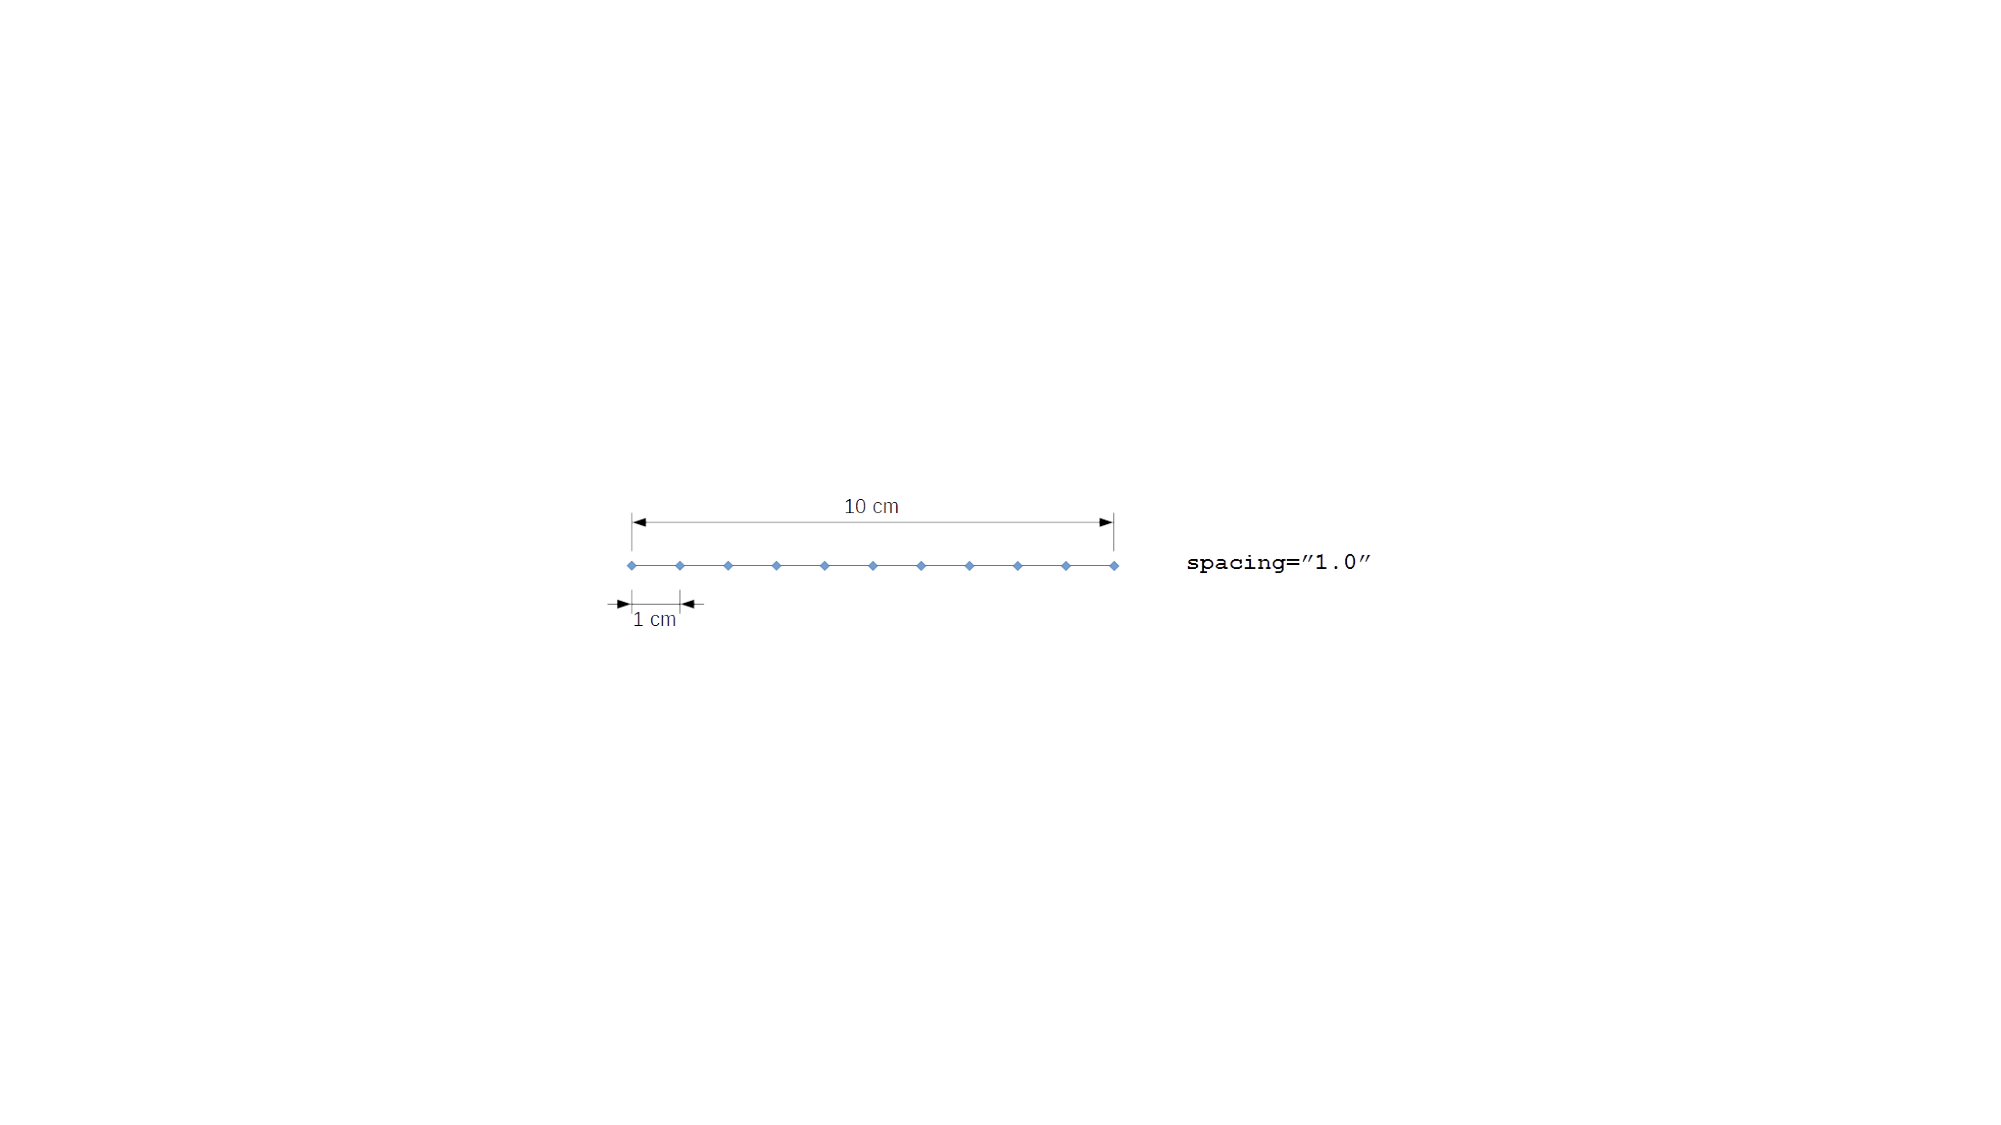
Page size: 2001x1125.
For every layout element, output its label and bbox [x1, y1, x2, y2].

picture [607, 499, 1393, 626]
